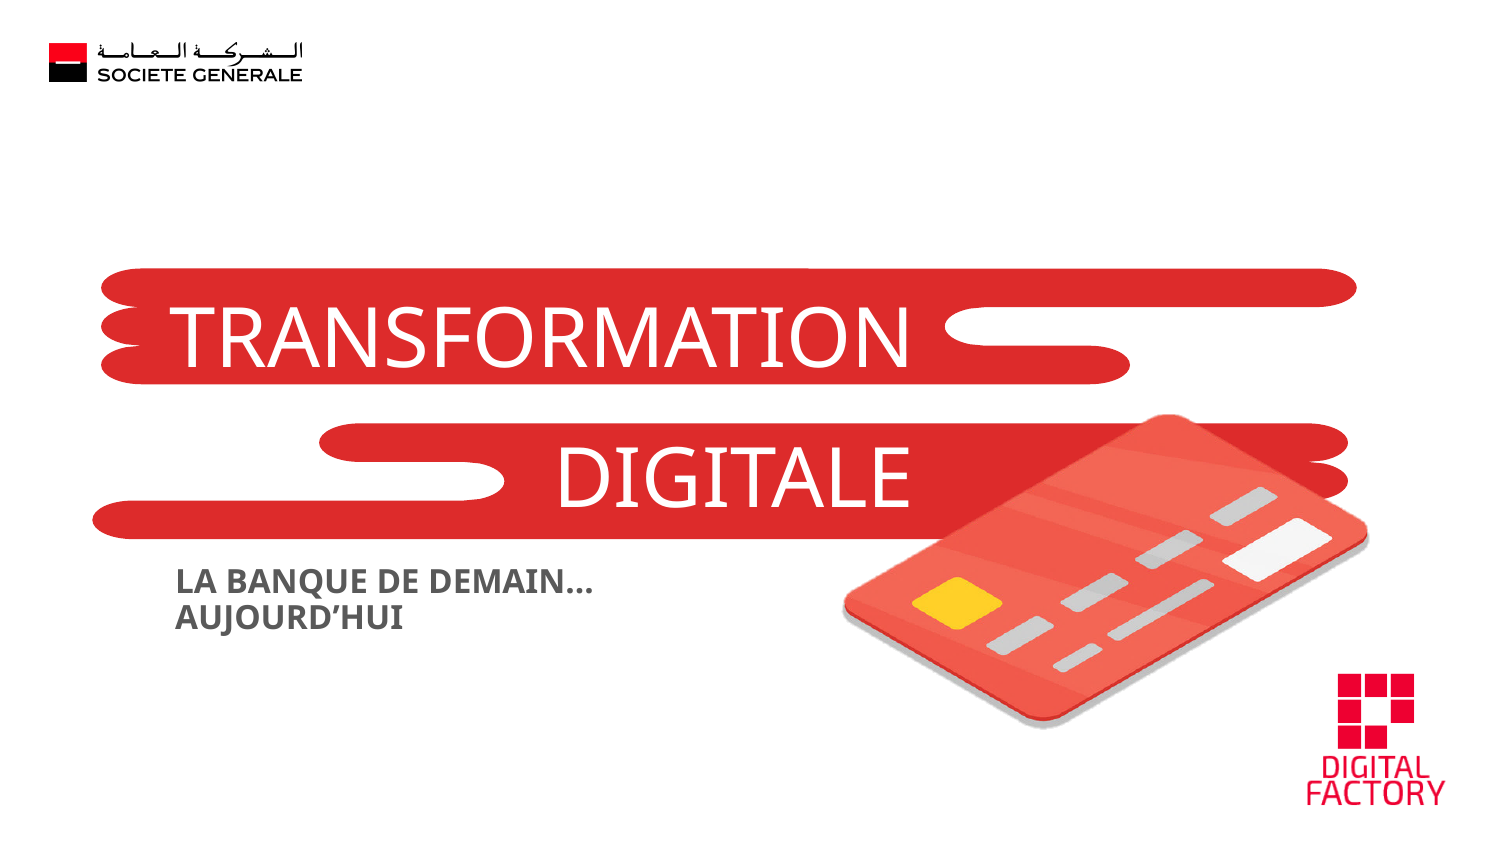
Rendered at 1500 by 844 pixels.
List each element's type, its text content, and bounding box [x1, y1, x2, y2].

picture [817, 402, 1448, 812]
text_box DIGITALE [538, 416, 817, 532]
text_box [1108, 267, 1359, 309]
text_box LA BANQUE DE DEMAIN… AUJOURD’HUI [175, 553, 817, 604]
text_box [91, 422, 817, 541]
text_box [100, 267, 1132, 386]
text_box TRANSFORMATION [154, 266, 1108, 354]
picture [49, 42, 302, 82]
